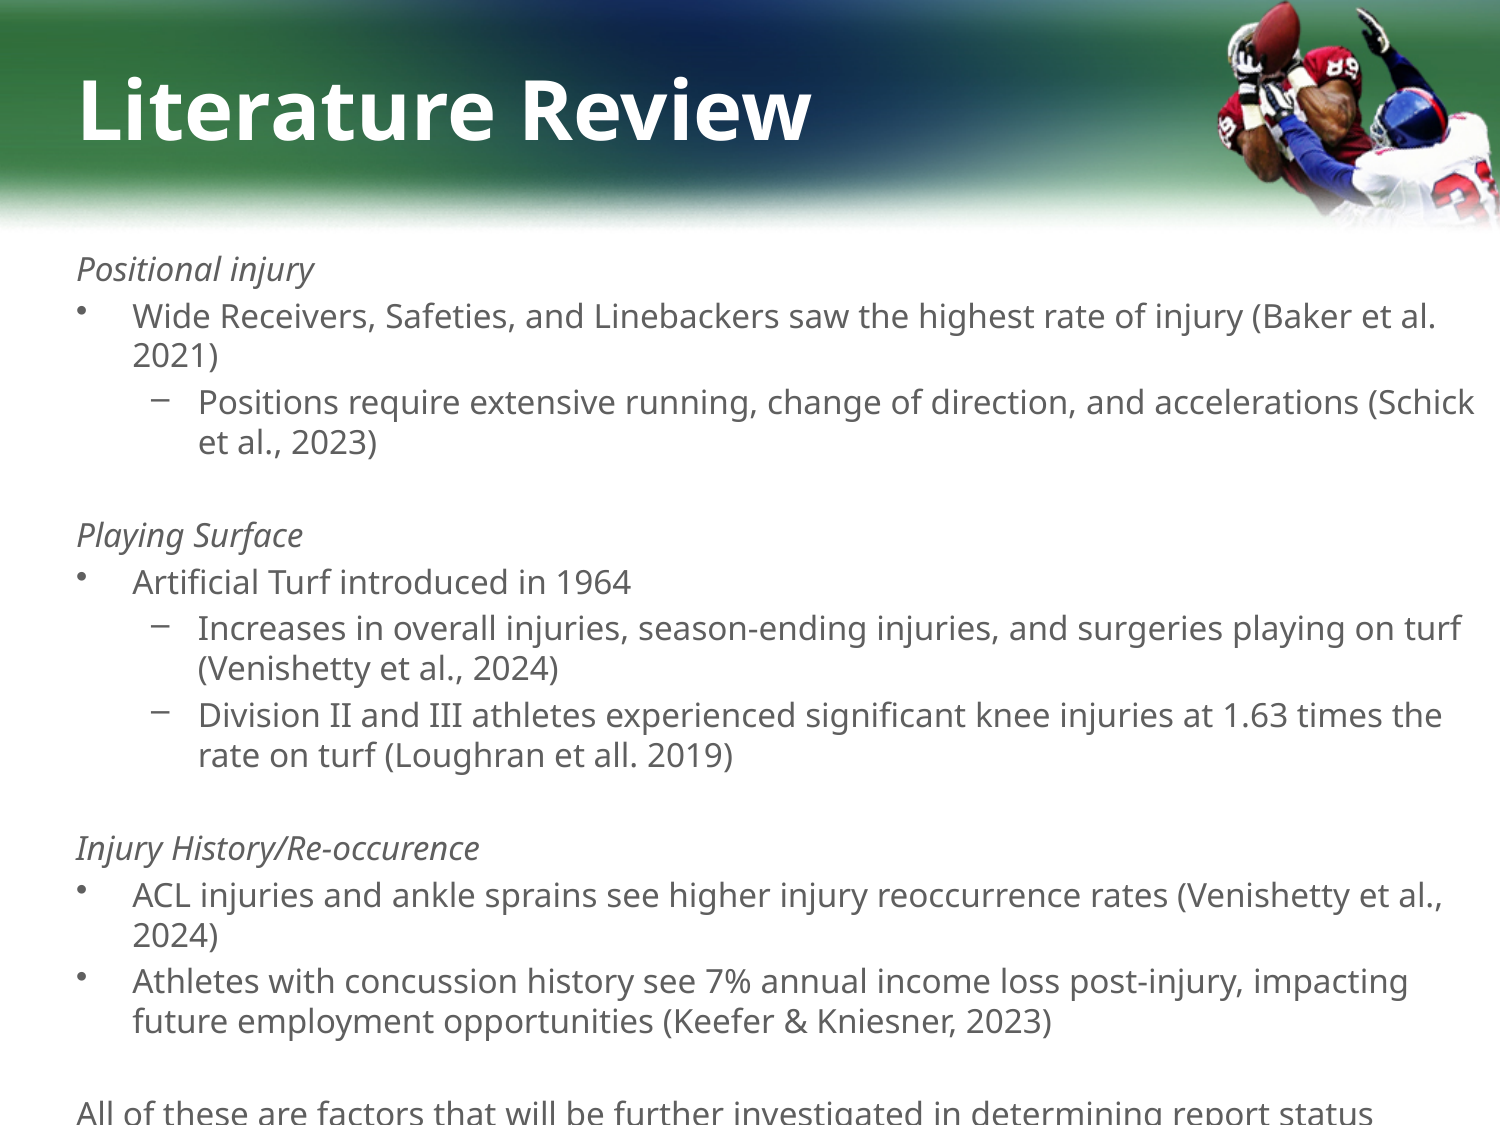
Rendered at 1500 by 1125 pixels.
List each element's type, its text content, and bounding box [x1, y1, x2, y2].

list Positional injury Wide Receivers, Safeties, and Linebackers saw the highest rate of injury (Baker et al. 2021) Positions require extensive running, change of direction, and accelerations (Schick et al., 2023) Playing Surface Artificial Turf introduced in 1964 Increases in overall injuries, season-ending injuries, and surgeries playing on turf (Venishetty et al., 2024) Division II and III athletes experienced significant knee injuries at 1.63 times the rate on turf (Loughran et all. 2019) Injury History/Re-occurence ACL injuries and ankle sprains see higher injury reoccurrence rates (Venishetty et al., 2024) Athletes with concussion history see 7% annual income loss post-injury, impacting future employment opportunities (Keefer & Kniesner, 2023) All of these are factors that will be further investigated in determining report status [60, 240, 1500, 1031]
title Literature Review [60, 53, 1231, 161]
picture [0, 0, 1500, 1125]
